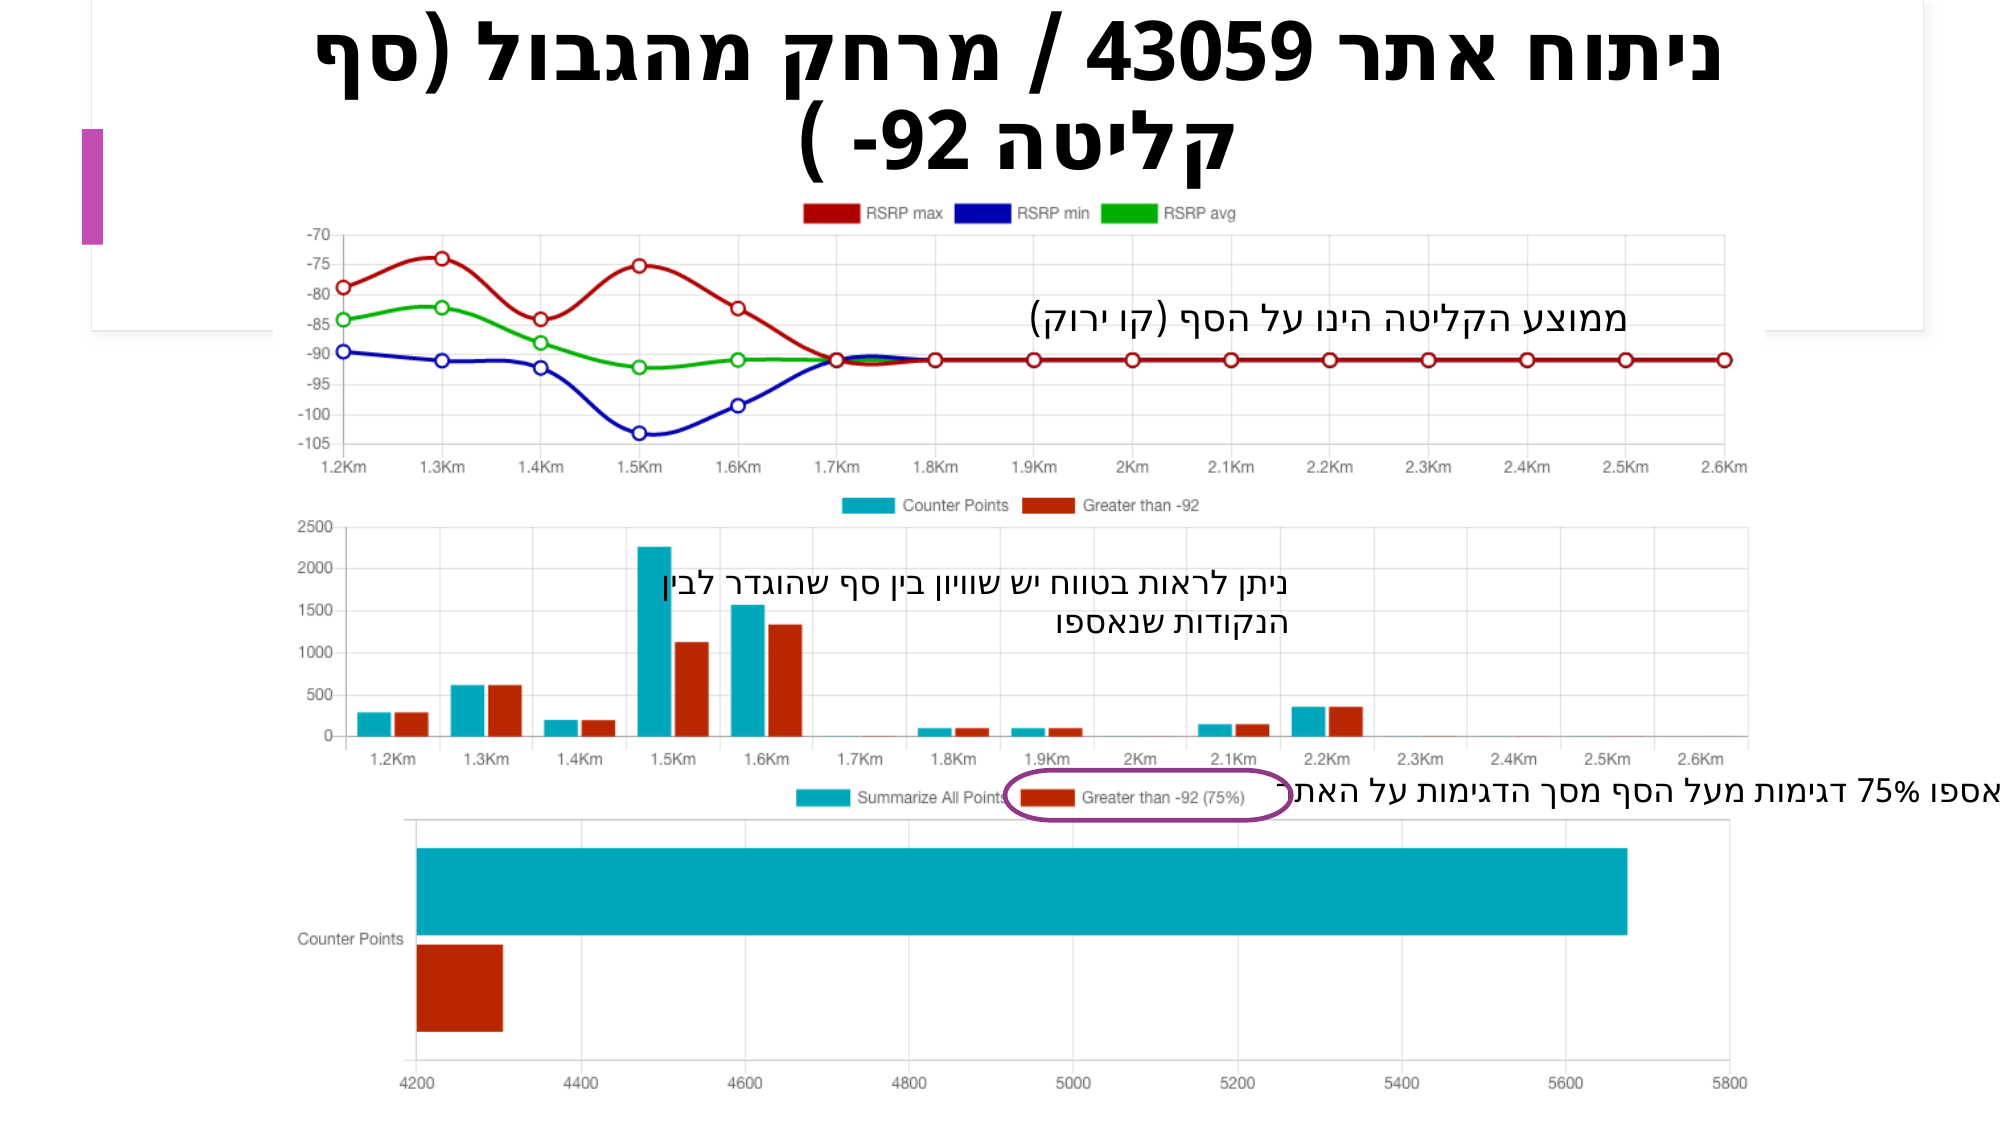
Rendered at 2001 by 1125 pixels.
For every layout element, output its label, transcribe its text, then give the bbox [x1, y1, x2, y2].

title ניתוח אתר 43059 / מרחק מהגבול (סף קליטה 92- ) [184, 1, 1853, 196]
text_box נאספו 75% דגימות מעל הסף מסך הדגימות על האתר [1765, 761, 2000, 817]
picture [273, 186, 1765, 1114]
